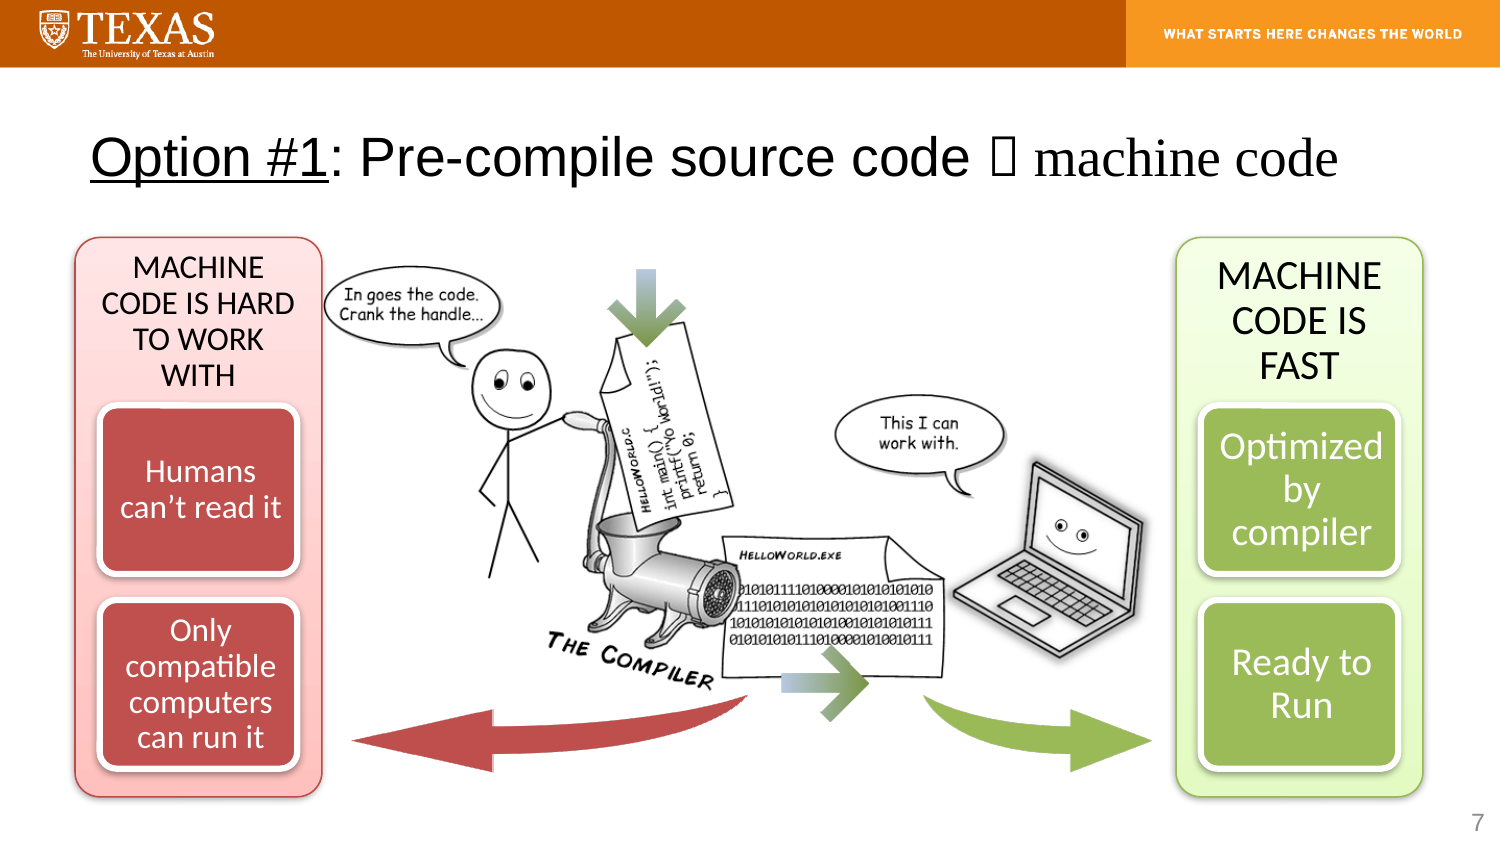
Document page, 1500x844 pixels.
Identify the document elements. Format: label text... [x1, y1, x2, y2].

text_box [1175, 237, 1424, 798]
title Option #1: Pre-compile source code  machine code [75, 84, 1425, 225]
picture [0, 0, 1500, 844]
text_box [74, 237, 323, 798]
slide_number 7 [1162, 798, 1500, 844]
